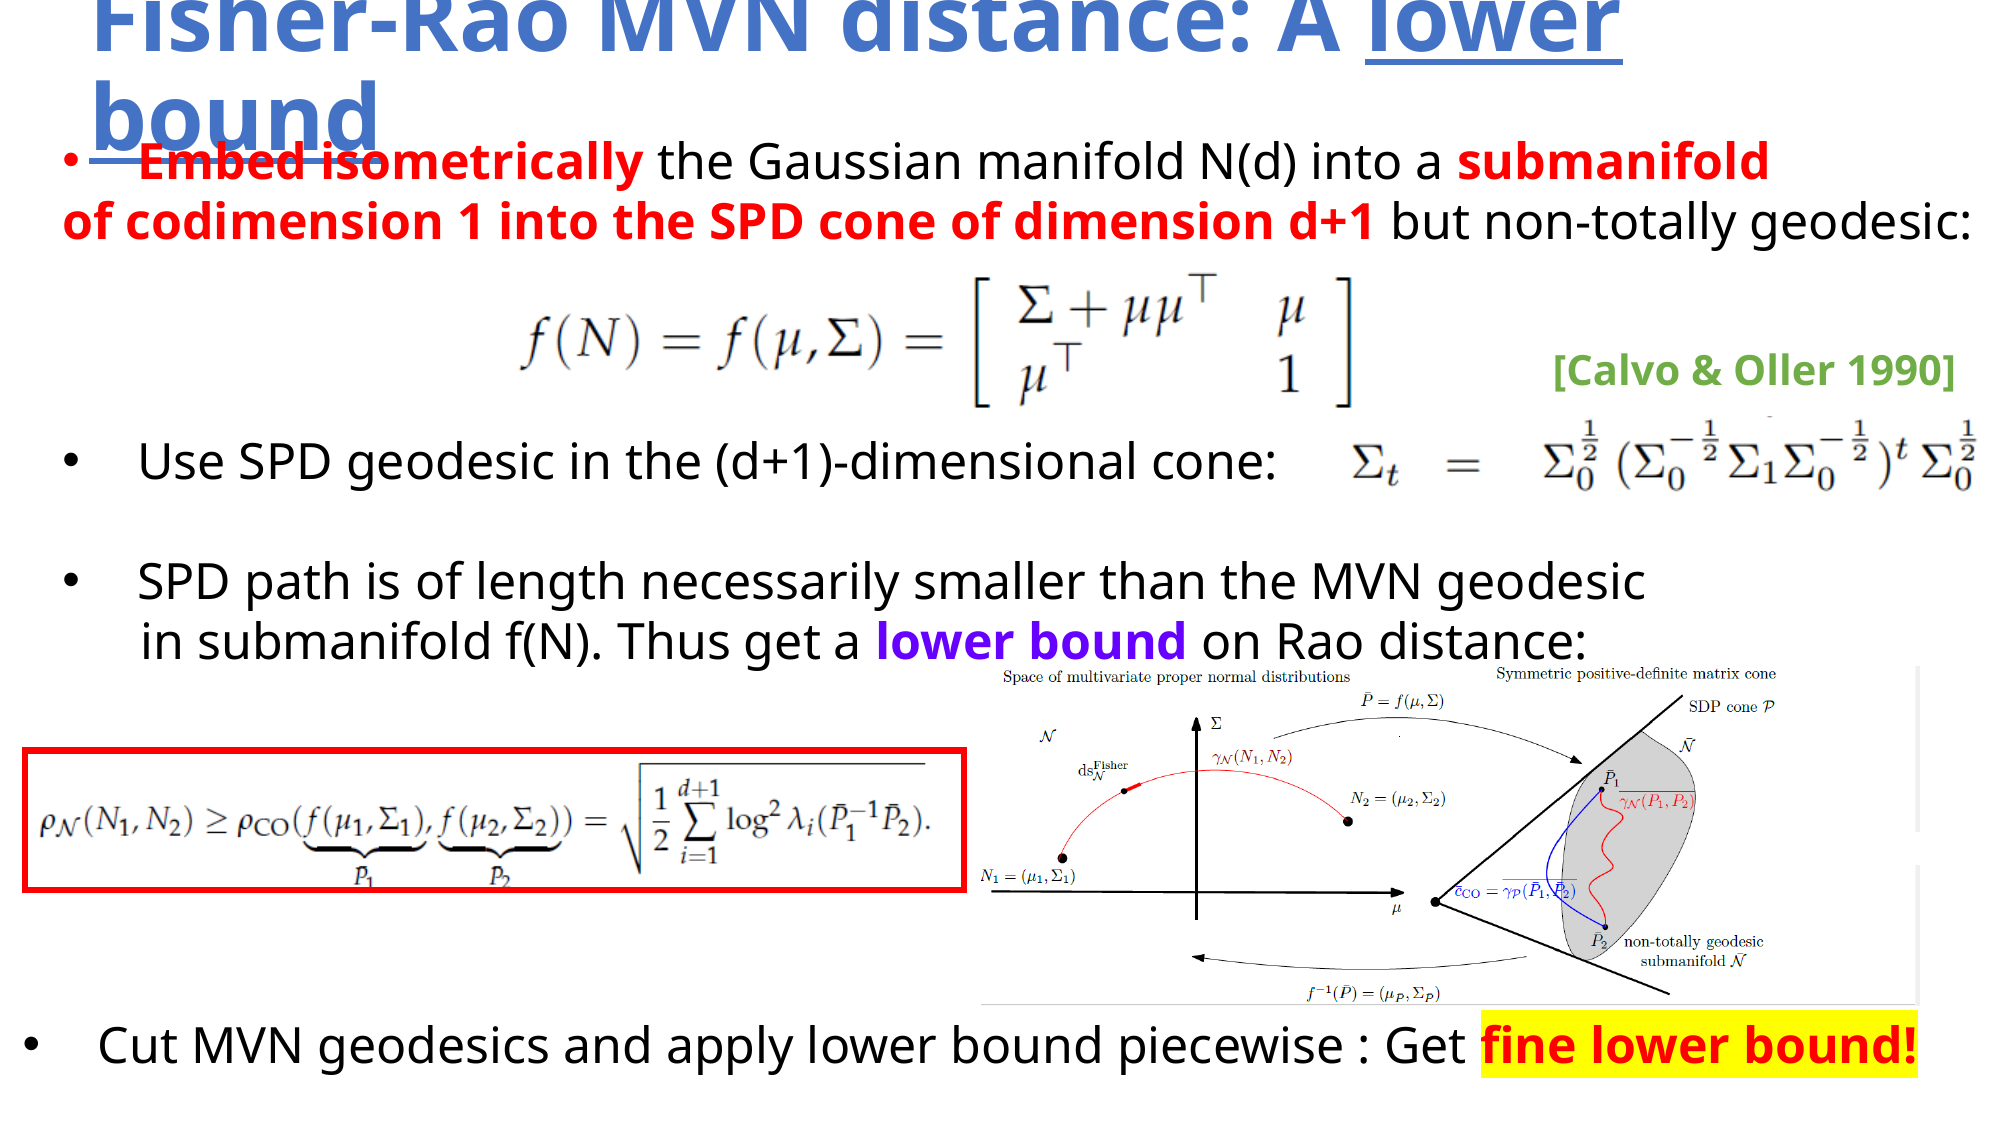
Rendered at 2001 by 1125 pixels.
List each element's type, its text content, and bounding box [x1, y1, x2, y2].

picture [981, 666, 1920, 1006]
picture [25, 753, 953, 894]
picture [510, 251, 1364, 422]
title Fisher-Rao MVN distance: A lower bound [74, 0, 1800, 122]
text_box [1340, 416, 1985, 513]
text_box Cut MVN geodesics and apply lower bound piecewise : Get fine lower bound! [7, 1005, 1933, 1081]
text_box Embed isometrically the Gaussian manifold N(d) into a submanifold of codimension 1 into the SPD cone of dimension d+1 but non-totally geodesic: Use SPD geodesic in the (d+1)-dimensional cone: SPD path is of length necessarily smaller than the MVN geodesic in submanifold f(N). Thus get a lower bound on Rao distance: [47, 122, 1988, 677]
text_box [24, 750, 965, 891]
